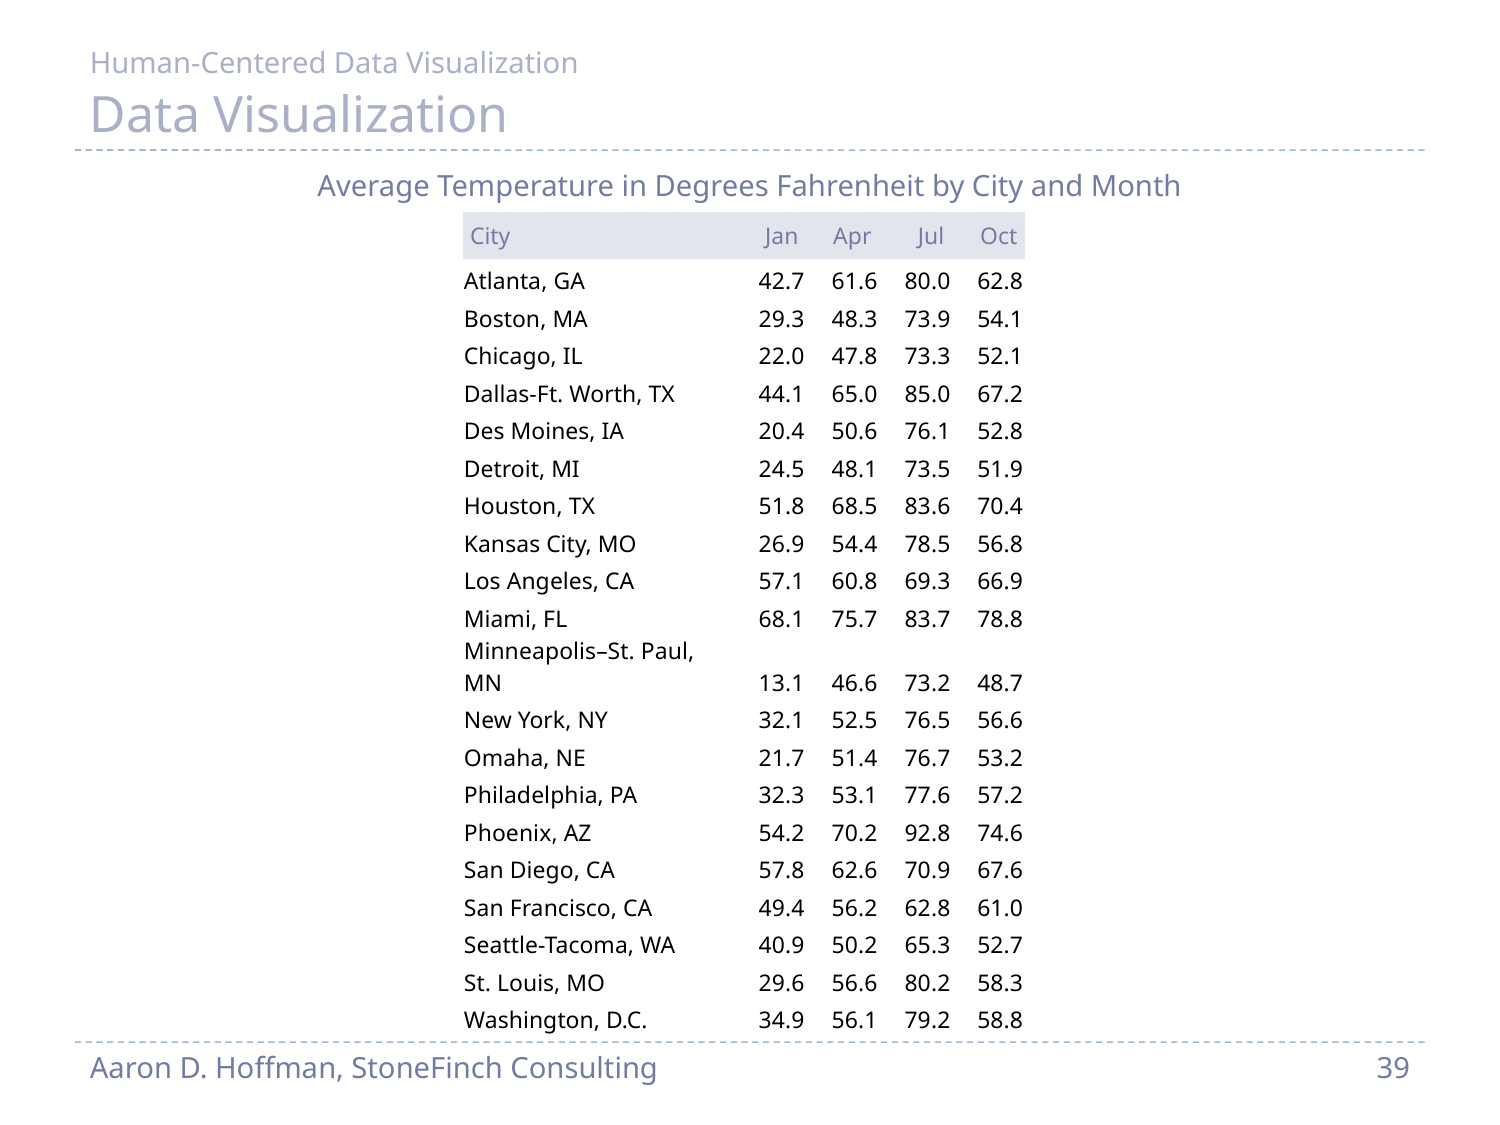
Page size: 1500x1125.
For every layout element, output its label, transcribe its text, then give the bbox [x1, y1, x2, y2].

table_cell 46.6 [806, 634, 879, 698]
table_header Jan [733, 212, 806, 259]
table_cell 42.7 [733, 259, 806, 296]
table_cell 56.8 [952, 521, 1025, 559]
footer Aaron D. Hoffman, StoneFinch Consulting [75, 1042, 1025, 1103]
table_cell 67.2 [952, 371, 1025, 409]
table_cell 26.9 [733, 521, 806, 559]
table_cell Washington, D.C. [463, 998, 733, 1035]
table_cell 62.8 [952, 259, 1025, 296]
table_cell 76.5 [879, 698, 952, 735]
table_cell 65.0 [806, 371, 879, 409]
table_cell 48.3 [806, 296, 879, 334]
table_cell 48.7 [952, 634, 1025, 698]
table_cell 65.3 [879, 923, 952, 960]
table_cell Los Angeles, CA [463, 559, 733, 596]
table_cell 78.5 [879, 521, 952, 559]
table_cell 40.9 [733, 923, 806, 960]
table_cell 68.5 [806, 484, 879, 521]
table_cell 52.7 [952, 923, 1025, 960]
table_cell 77.6 [879, 773, 952, 810]
table_cell 83.6 [879, 484, 952, 521]
table_cell Dallas-Ft. Worth, TX [463, 371, 733, 409]
table_cell 51.9 [952, 446, 1025, 484]
table_cell 52.5 [806, 698, 879, 735]
table_cell 67.6 [952, 848, 1025, 885]
table_cell 34.9 [733, 998, 806, 1035]
text_box Average Temperature in Degrees Fahrenheit by City and Month [302, 159, 1198, 210]
table_cell 52.8 [952, 409, 1025, 446]
table_header Oct [952, 212, 1025, 259]
table_cell 58.8 [952, 998, 1025, 1035]
title Data Visualization [75, 75, 1425, 150]
table_cell 80.0 [879, 259, 952, 296]
table_cell 61.6 [806, 259, 879, 296]
table_cell 20.4 [733, 409, 806, 446]
table_cell 32.3 [733, 773, 806, 810]
table_cell 69.3 [879, 559, 952, 596]
table_cell 50.6 [806, 409, 879, 446]
table_cell Miami, FL [463, 596, 733, 634]
table_cell 73.2 [879, 634, 952, 698]
table_cell Houston, TX [463, 484, 733, 521]
table_cell 44.1 [733, 371, 806, 409]
table_cell 54.4 [806, 521, 879, 559]
table_header Apr [806, 212, 879, 259]
table_cell 53.1 [806, 773, 879, 810]
table_cell Boston, MA [463, 296, 733, 334]
table_cell San Diego, CA [463, 848, 733, 885]
table_cell 68.1 [733, 596, 806, 634]
table_cell 76.7 [879, 735, 952, 773]
table_cell 57.2 [952, 773, 1025, 810]
table_cell 56.6 [952, 698, 1025, 735]
table_cell Phoenix, AZ [463, 810, 733, 848]
table_cell Philadelphia, PA [463, 773, 733, 810]
table_cell 32.1 [733, 698, 806, 735]
table_cell Minneapolis–St. Paul, MN [463, 634, 733, 698]
table_cell Chicago, IL [463, 334, 733, 371]
table_cell 56.6 [806, 960, 879, 998]
table_cell 62.8 [879, 885, 952, 923]
table_cell 13.1 [733, 634, 806, 698]
table_cell 79.2 [879, 998, 952, 1035]
table_cell 83.7 [879, 596, 952, 634]
table_cell Des Moines, IA [463, 409, 733, 446]
table_cell 58.3 [952, 960, 1025, 998]
table_cell 70.9 [879, 848, 952, 885]
table_cell Atlanta, GA [463, 259, 733, 296]
table_cell 51.8 [733, 484, 806, 521]
table_cell San Francisco, CA [463, 885, 733, 923]
table_cell 76.1 [879, 409, 952, 446]
table_cell 80.2 [879, 960, 952, 998]
table_cell 51.4 [806, 735, 879, 773]
table_cell 74.6 [952, 810, 1025, 848]
table_cell 62.6 [806, 848, 879, 885]
table_cell 54.2 [733, 810, 806, 848]
table_cell 73.5 [879, 446, 952, 484]
table_cell 52.1 [952, 334, 1025, 371]
table_cell 57.8 [733, 848, 806, 885]
table_cell Detroit, MI [463, 446, 733, 484]
table_cell Omaha, NE [463, 735, 733, 773]
table_cell 22.0 [733, 334, 806, 371]
table_cell St. Louis, MO [463, 960, 733, 998]
table_header Jul [879, 212, 952, 259]
table_cell 70.2 [806, 810, 879, 848]
table_cell 70.4 [952, 484, 1025, 521]
table_cell 92.8 [879, 810, 952, 848]
table_cell 48.1 [806, 446, 879, 484]
table_cell 73.3 [879, 334, 952, 371]
table_cell 21.7 [733, 735, 806, 773]
table_cell 47.8 [806, 334, 879, 371]
table_cell 54.1 [952, 296, 1025, 334]
table_cell 49.4 [733, 885, 806, 923]
table_cell 57.1 [733, 559, 806, 596]
table_cell New York, NY [463, 698, 733, 735]
slide_number 39 [1312, 1042, 1425, 1103]
table_cell 66.9 [952, 559, 1025, 596]
table_header City [463, 212, 733, 259]
table_cell 78.8 [952, 596, 1025, 634]
table_cell 50.2 [806, 923, 879, 960]
table_cell 73.9 [879, 296, 952, 334]
table_cell Kansas City, MO [463, 521, 733, 559]
table_cell 85.0 [879, 371, 952, 409]
table_cell 75.7 [806, 596, 879, 634]
table_cell 56.2 [806, 885, 879, 923]
table_cell 61.0 [952, 885, 1025, 923]
table_cell 29.3 [733, 296, 806, 334]
table_cell 60.8 [806, 559, 879, 596]
table_cell 53.2 [952, 735, 1025, 773]
table_cell 24.5 [733, 446, 806, 484]
table_cell 56.1 [806, 998, 879, 1035]
table_cell Seattle-Tacoma, WA [463, 923, 733, 960]
list Human-Centered Data Visualization [75, 37, 1425, 75]
table_cell 29.6 [733, 960, 806, 998]
